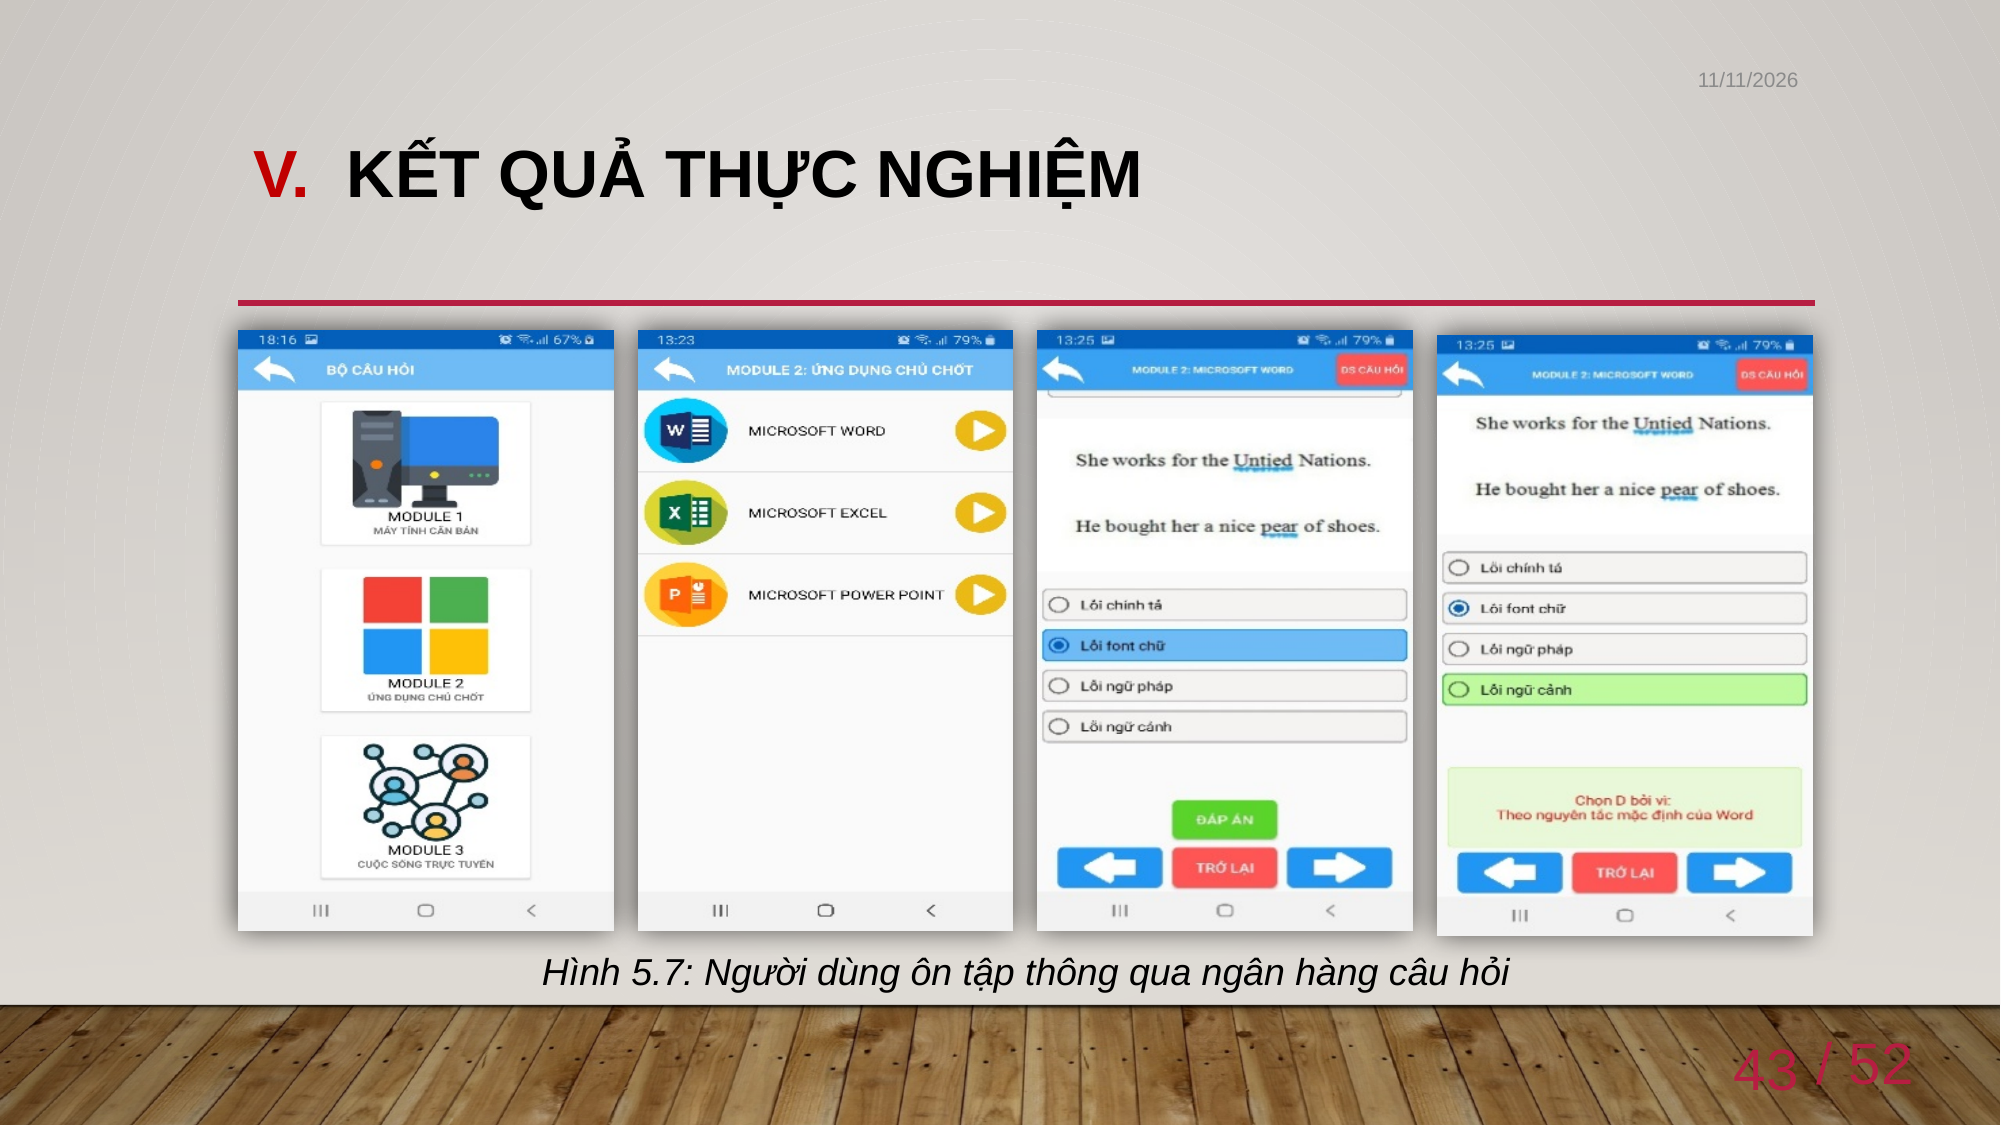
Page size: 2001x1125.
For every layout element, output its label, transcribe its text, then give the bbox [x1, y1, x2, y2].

picture [237, 330, 614, 931]
picture [1436, 335, 1813, 936]
slide_number 43 [1603, 1024, 1814, 1108]
picture [0, 1005, 2000, 1125]
title Kết quả thực nghiệm [238, 131, 1814, 300]
picture [637, 330, 1014, 931]
picture [1037, 330, 1413, 931]
text_box Hình 5.7: Người dùng ôn tập thông qua ngân hàng câu hỏi [238, 945, 1814, 1001]
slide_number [1239, 54, 1814, 105]
